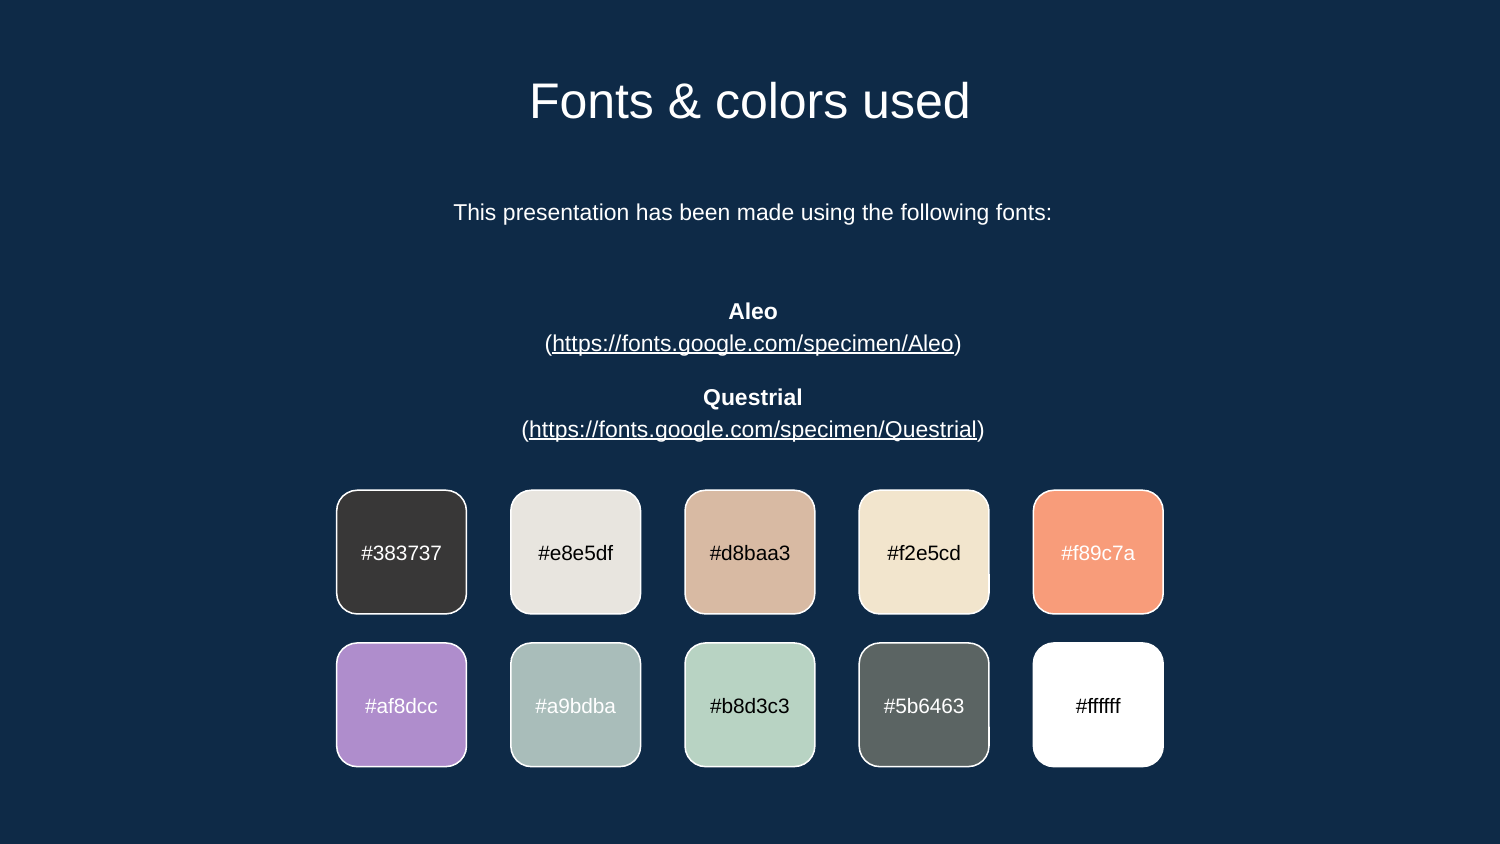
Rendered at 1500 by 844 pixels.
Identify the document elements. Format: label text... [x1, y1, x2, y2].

text_box [510, 490, 641, 515]
text_box This presentation has been made using the following fonts: [175, 178, 1332, 251]
text_box [685, 741, 815, 767]
text_box [685, 589, 815, 614]
text_box #e8e5df [510, 515, 641, 589]
text_box #f89c7a [1033, 515, 1164, 589]
text_box [336, 589, 467, 614]
text_box [1033, 741, 1164, 767]
text_box #d8baa3 [685, 515, 815, 589]
text_box [859, 490, 989, 515]
text_box [336, 642, 467, 668]
text_box [510, 741, 641, 767]
text_box [859, 741, 989, 767]
text_box #af8dcc [336, 668, 467, 741]
text_box #383737 [336, 515, 467, 589]
text_box [336, 741, 467, 767]
title Fonts & colors used [171, 53, 1328, 133]
text_box [859, 642, 989, 668]
text_box [336, 490, 467, 515]
text_box [1033, 490, 1164, 515]
text_box #a9bdba [510, 668, 641, 741]
text_box [510, 642, 641, 668]
text_box [685, 642, 815, 668]
text_box #b8d3c3 [685, 668, 815, 741]
text_box [510, 589, 641, 614]
text_box [685, 490, 815, 515]
text_box Aleo (https://fonts.google.com/specimen/Aleo) Questrial (https://fonts.google.com/specimen/Questrial) [175, 264, 1332, 470]
text_box #ffffff [1033, 668, 1164, 741]
text_box [1033, 589, 1164, 614]
text_box #5b6463 [859, 668, 989, 741]
text_box #f2e5cd [859, 515, 989, 589]
text_box [1033, 642, 1164, 668]
text_box [859, 589, 989, 614]
